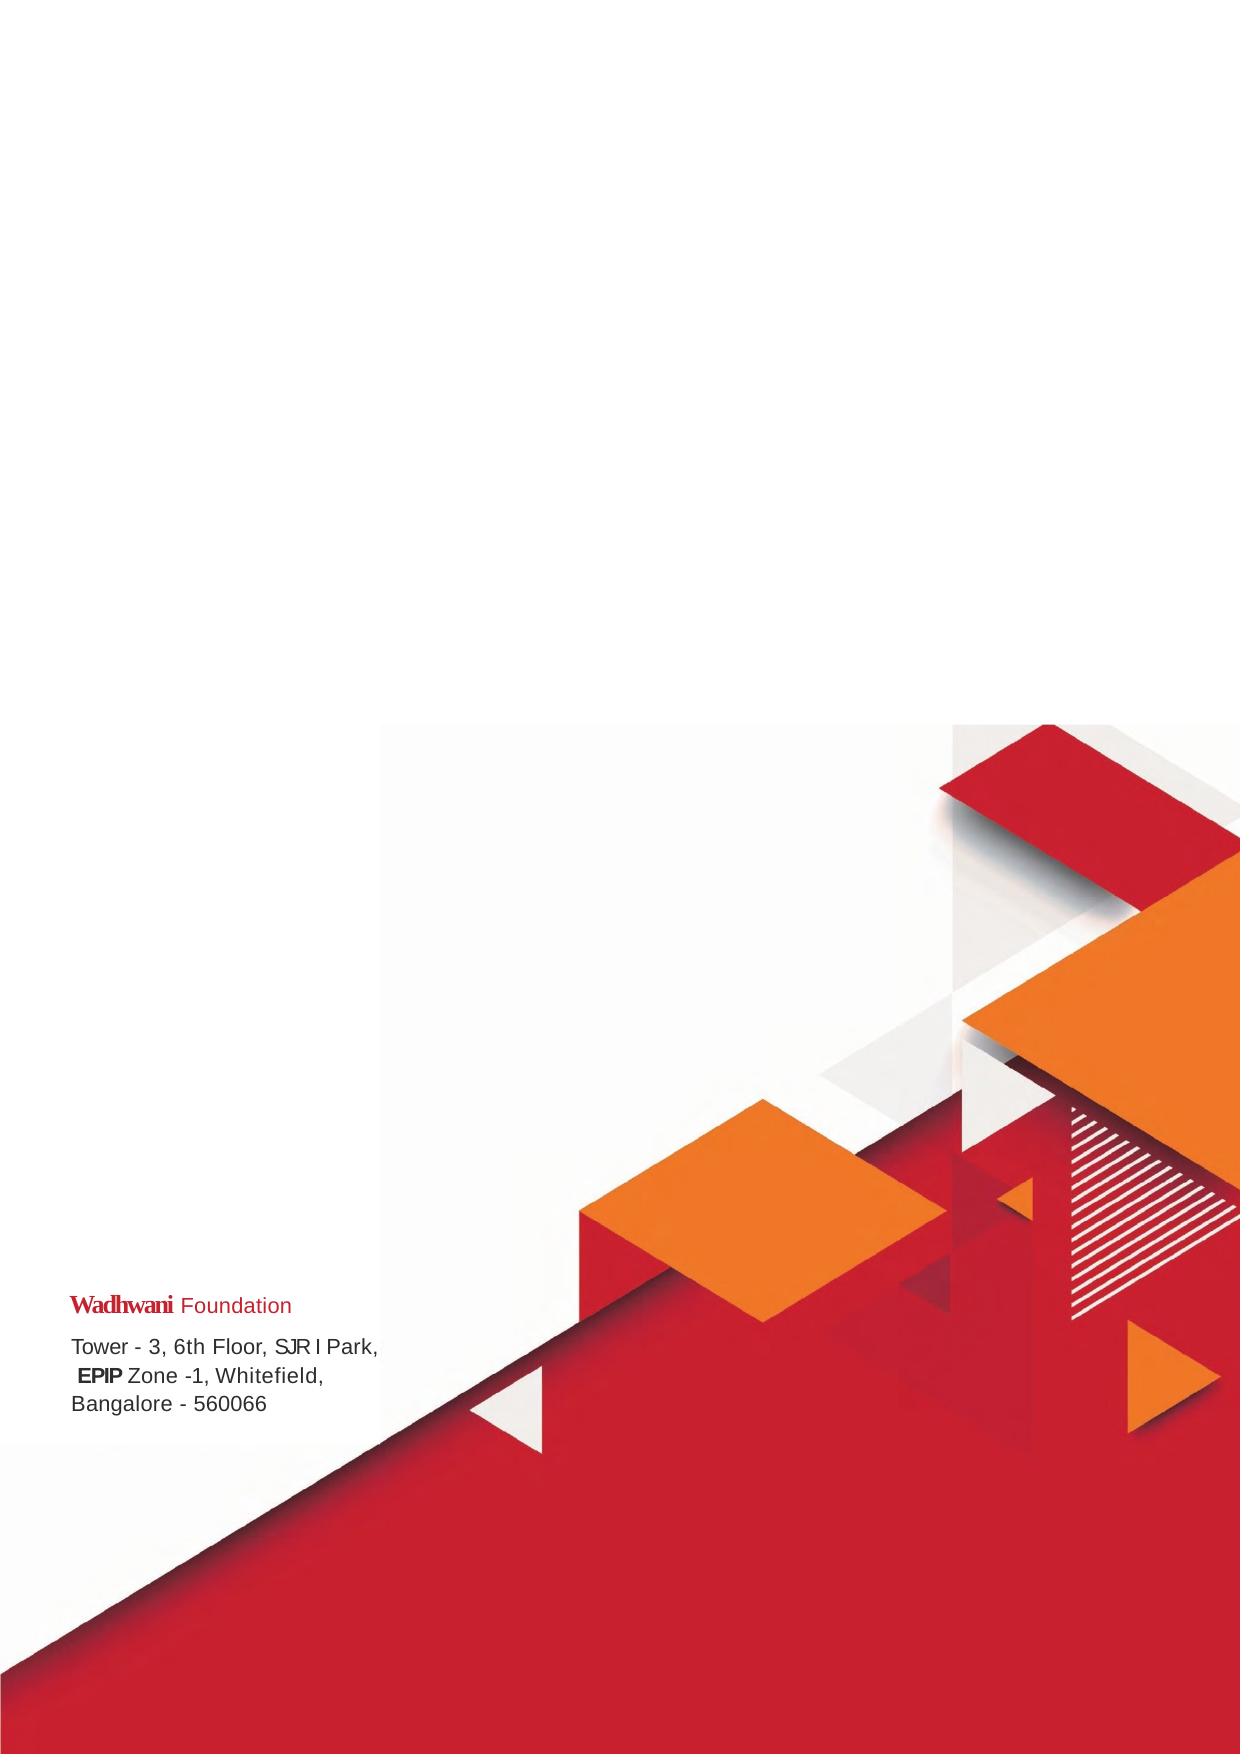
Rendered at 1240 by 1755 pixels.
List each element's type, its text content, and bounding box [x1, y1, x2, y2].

text_box Wadhwani Foundation Tower - 3, 6th Floor, SJR I Park, EPIP Zone -1, Whitefield, Bangalore - 560066 [67, 1268, 384, 1417]
text_box [0, 724, 1240, 1754]
